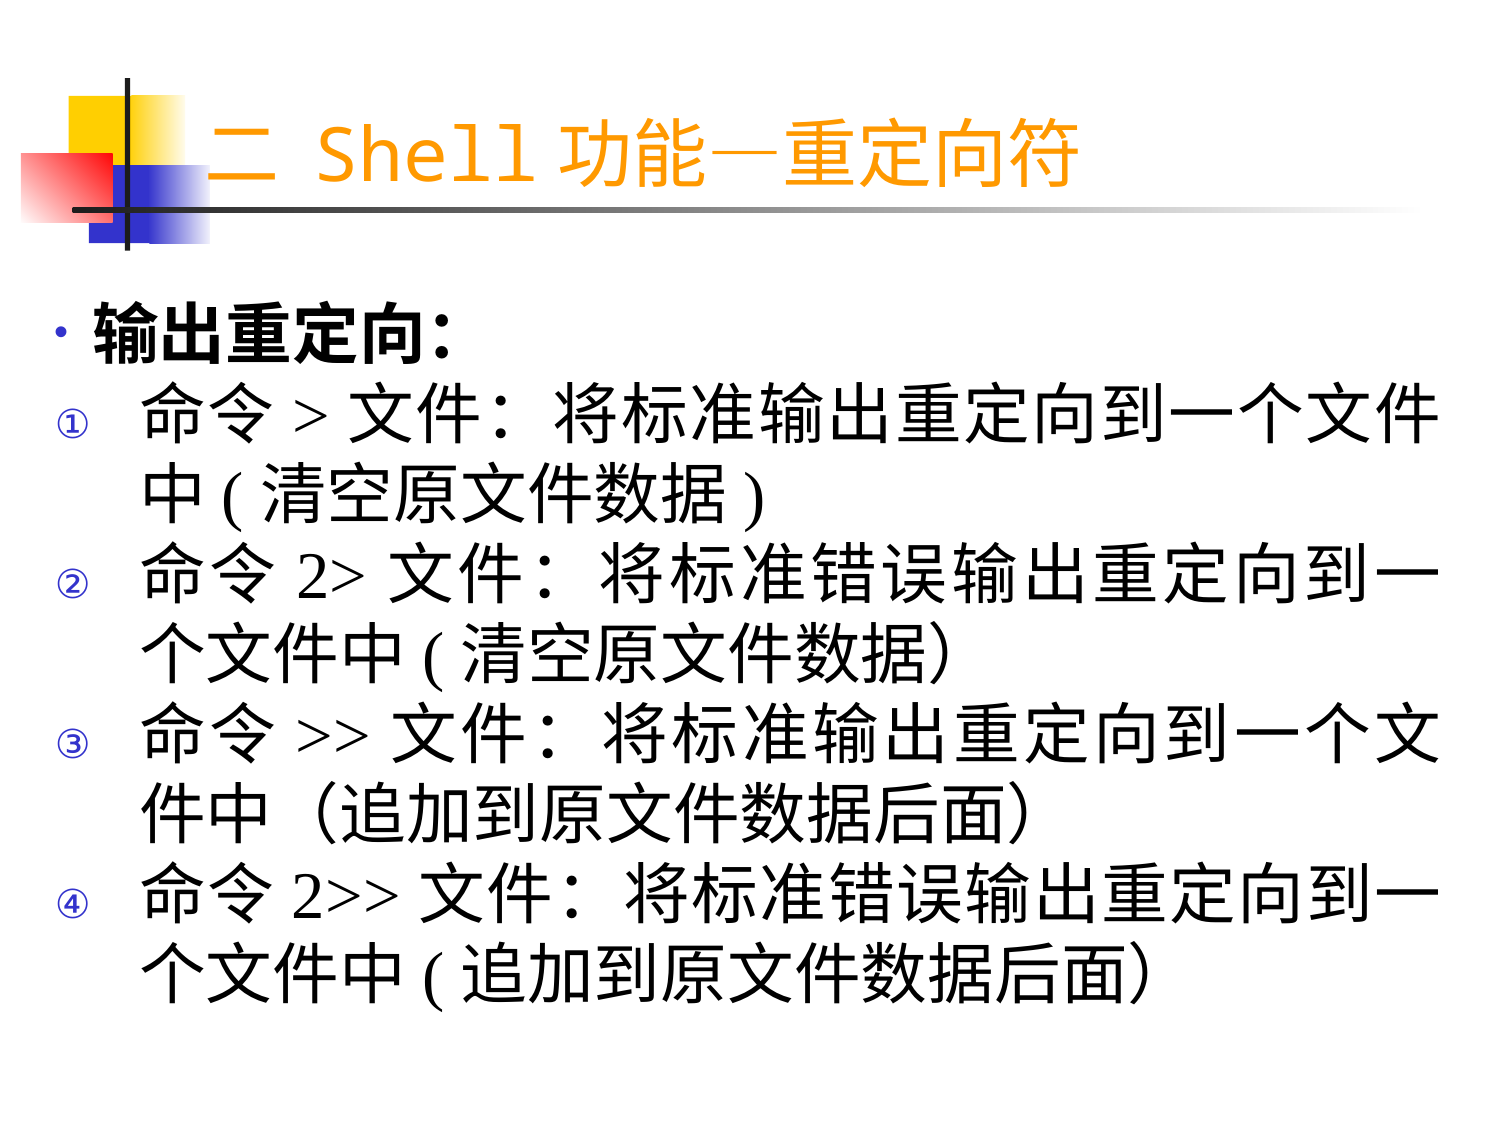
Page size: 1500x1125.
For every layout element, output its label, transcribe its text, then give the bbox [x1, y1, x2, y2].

list 输出重定向： 命令>文件：将标准输出重定向到一个文件中(清空原文件数据) 命令2>文件：将标准错误输出重定向到一个文件中(清空原文件数据） 命令>>文件：将标准输出重定向到一个文件中（追加到原文件数据后面） 命令2>>文件：将标准错误输出重定向到一个文件中(追加到原文件数据后面） [39, 204, 1457, 1125]
text_box 二 Shell功能—重定向符 [189, 31, 1468, 205]
